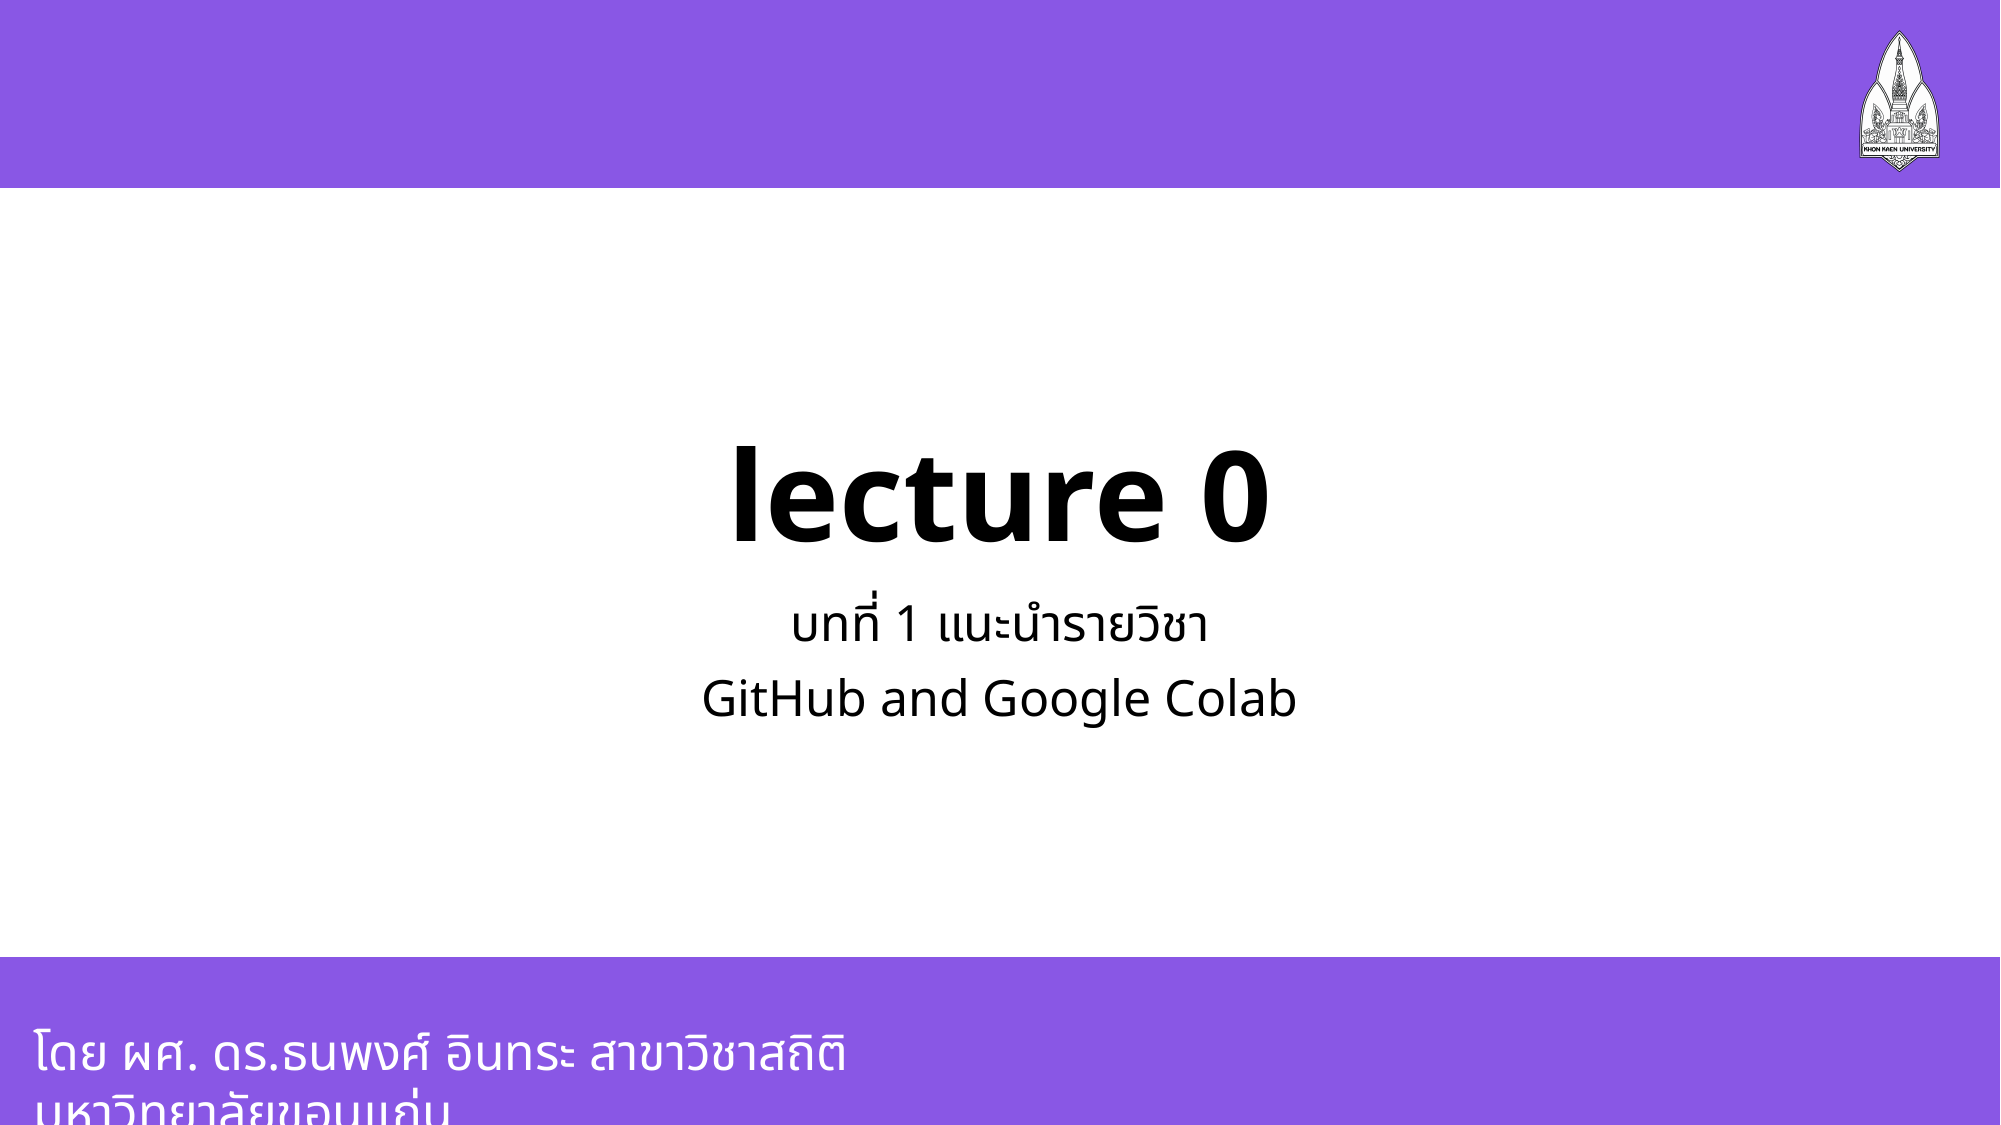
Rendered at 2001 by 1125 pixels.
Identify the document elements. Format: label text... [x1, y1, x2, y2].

text_box [0, 0, 2000, 188]
text_box โดย ผศ. ดร.ธนพงศ์ อินทระ สาขาวิชาสถิติ มหาวิทยาลัยขอนแก่น [18, 1012, 927, 1125]
subtitle บทที่ 1 แนะนำรายวิชา GitHub and Google Colab [249, 590, 1750, 863]
picture [1812, 19, 1993, 187]
text_box [0, 957, 2000, 1125]
title lecture 0 [249, 188, 1750, 576]
